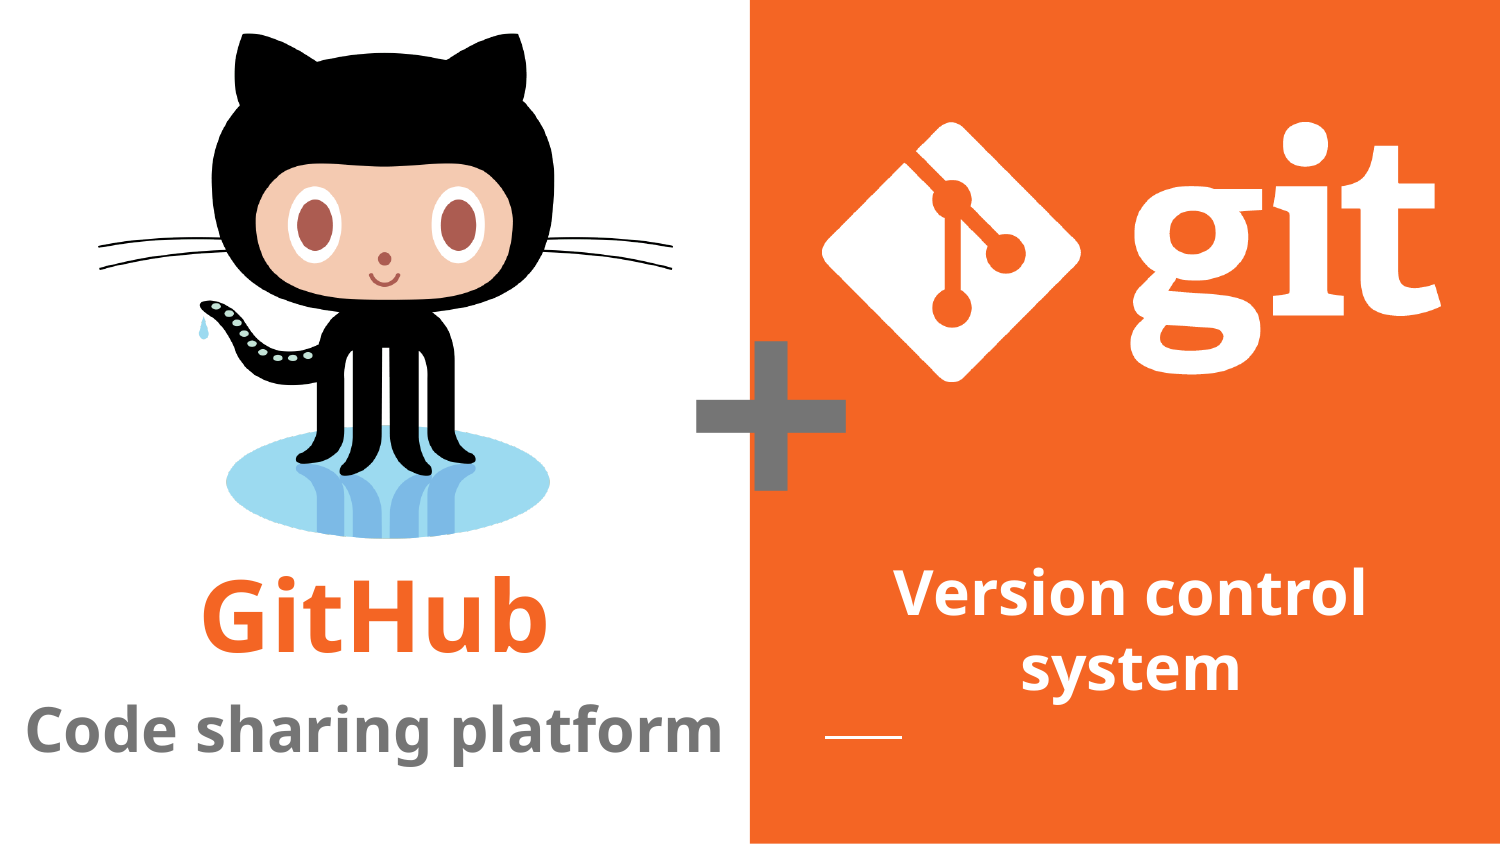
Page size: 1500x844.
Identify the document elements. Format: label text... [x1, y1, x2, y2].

title Code sharing platform [0, 687, 750, 781]
picture [821, 122, 1442, 382]
title + [668, 242, 832, 602]
picture [97, 0, 673, 575]
title GitHub [0, 573, 750, 687]
title Version control system [756, 475, 1500, 718]
